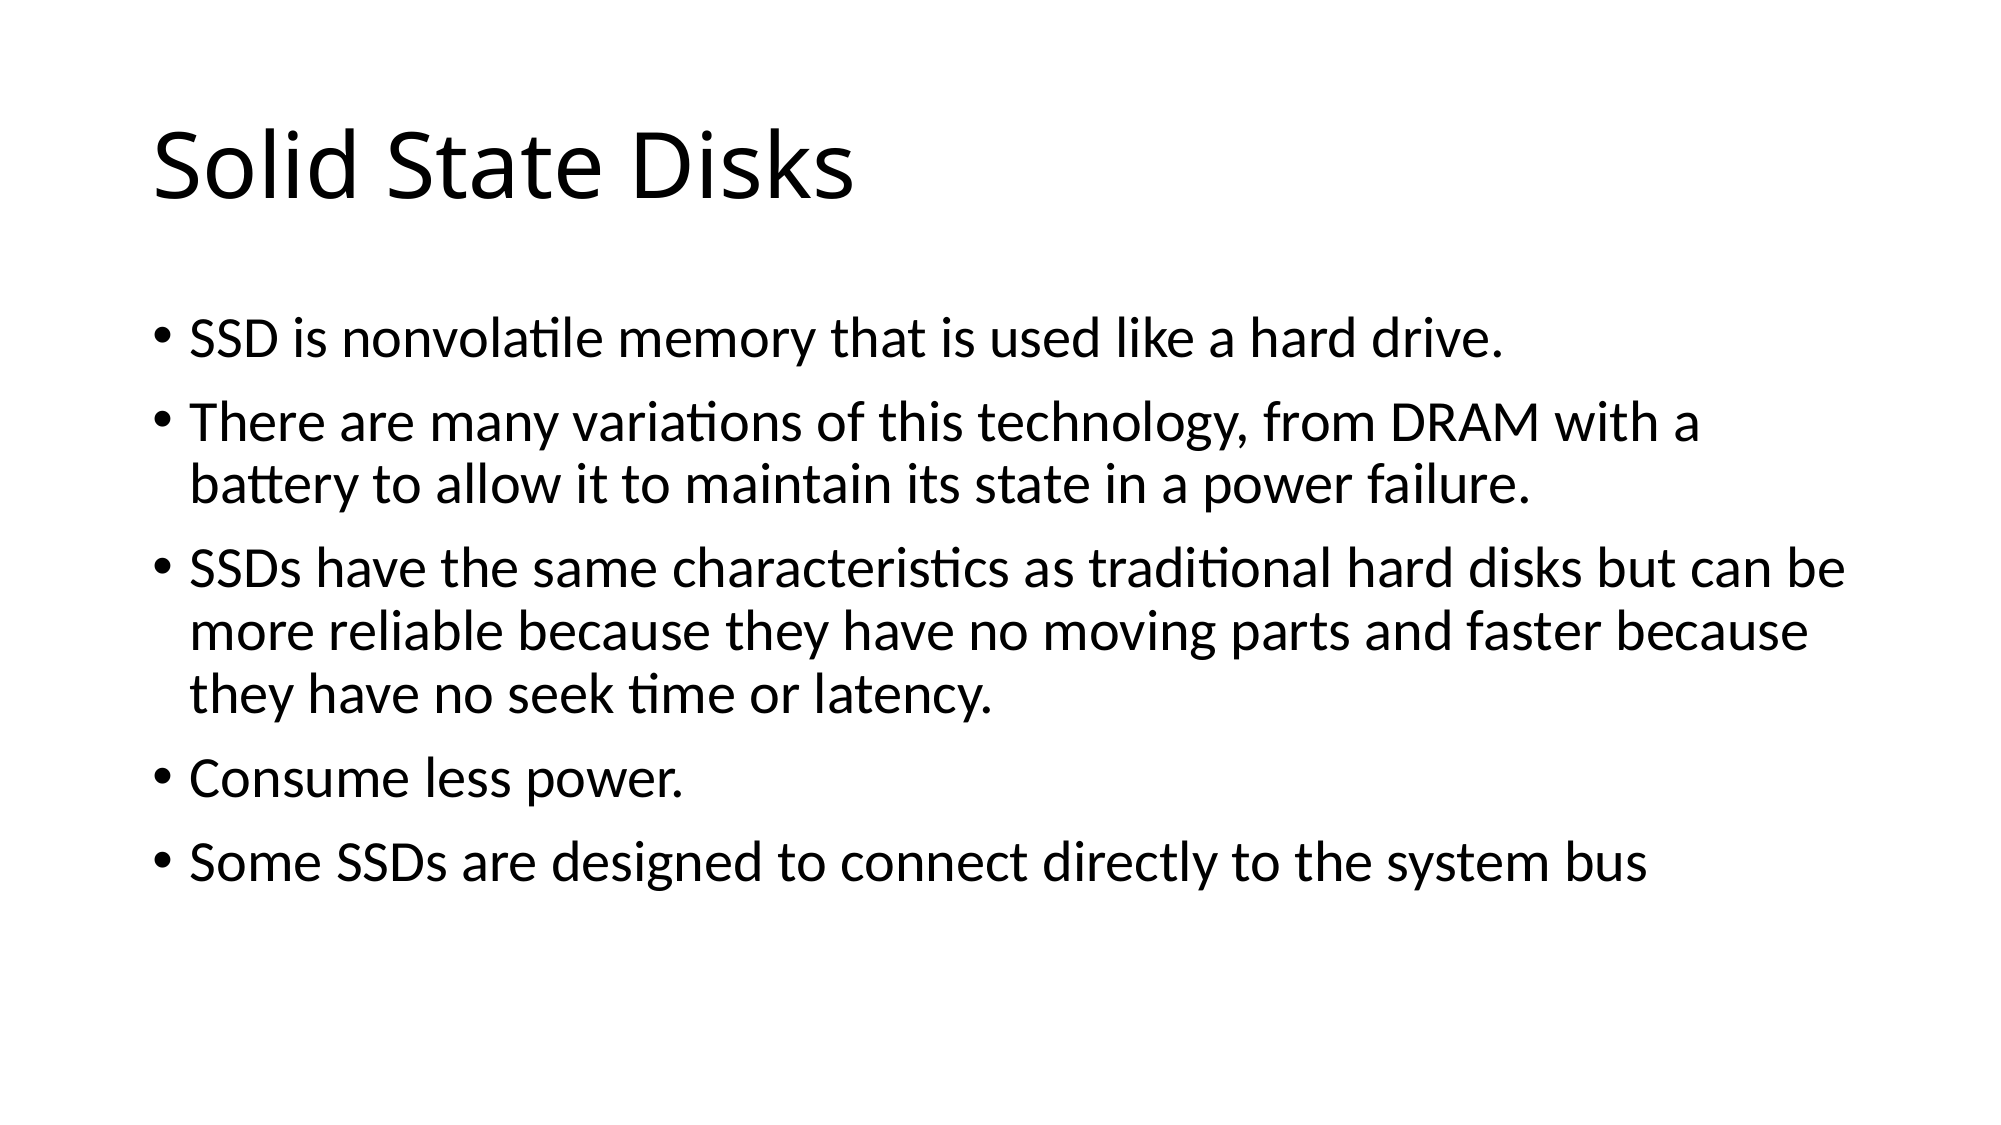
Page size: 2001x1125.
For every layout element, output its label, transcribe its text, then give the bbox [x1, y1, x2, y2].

list SSD is nonvolatile memory that is used like a hard drive. There are many variations of this technology, from DRAM with a battery to allow it to maintain its state in a power failure. SSDs have the same characteristics as traditional hard disks but can be more reliable because they have no moving parts and faster because they have no seek time or latency. Consume less power. Some SSDs are designed to connect directly to the system bus [137, 299, 1863, 1014]
title Solid State Disks [137, 59, 1863, 278]
